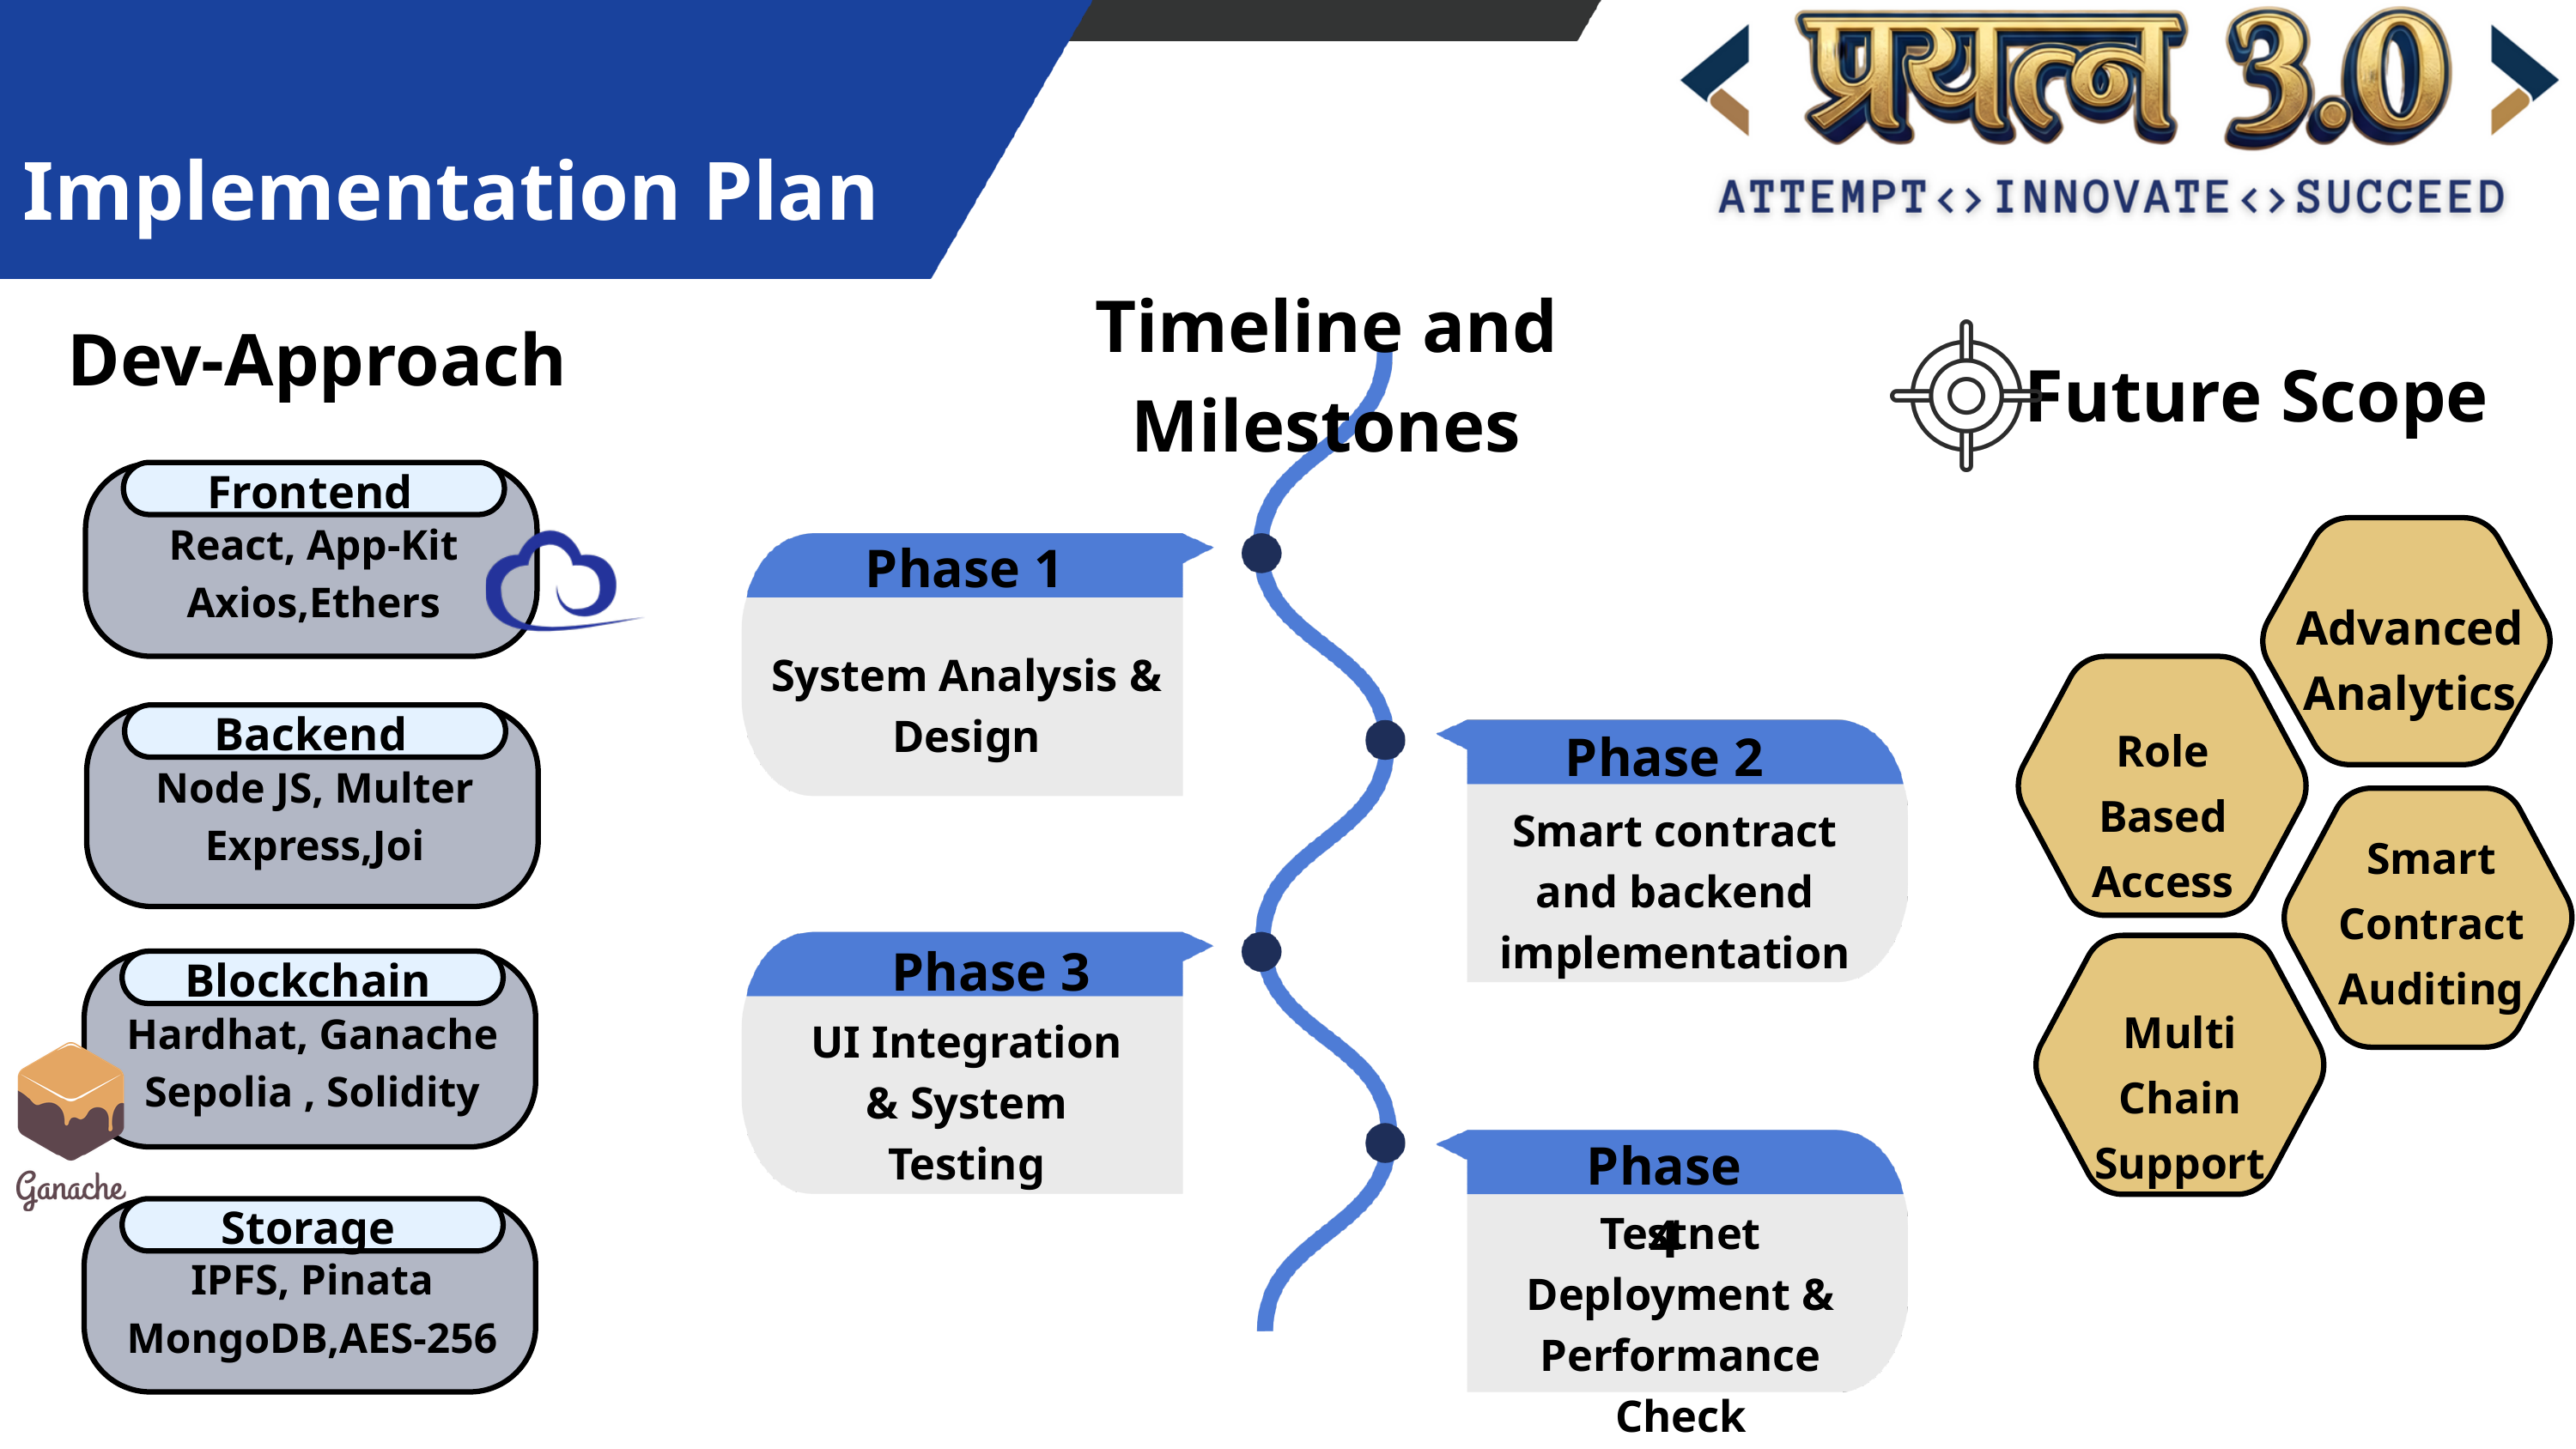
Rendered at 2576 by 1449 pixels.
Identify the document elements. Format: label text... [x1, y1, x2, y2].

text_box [1651, 0, 2576, 239]
text_box Backend [136, 696, 486, 703]
text_box Timeline and Milestones [901, 265, 1752, 467]
text_box Smart contract and backend implementation [1470, 794, 1880, 978]
text_box System Analysis & Design [763, 639, 1170, 761]
text_box Testnet Deployment & Performance Check [1471, 1197, 1891, 1441]
text_box Dev-Approach [0, 300, 860, 401]
text_box [16, 1042, 126, 1211]
text_box Implementation Plan [22, 123, 973, 236]
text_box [121, 1198, 504, 1252]
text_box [83, 952, 537, 1148]
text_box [2030, 935, 2330, 1195]
text_box Phase 4 [1565, 1122, 1764, 1197]
text_box Frontend [135, 454, 485, 460]
text_box [1131, 0, 1597, 41]
text_box Phase 3 [859, 928, 1123, 1002]
text_box Storage [133, 1191, 483, 1197]
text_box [124, 704, 507, 758]
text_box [86, 706, 538, 907]
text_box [2256, 517, 2557, 765]
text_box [123, 462, 505, 515]
text_box Blockchain [133, 943, 483, 949]
text_box [1890, 319, 2043, 472]
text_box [85, 463, 538, 657]
text_box Future Scope [2043, 336, 2519, 437]
text_box UI Integration & System Testing [811, 1006, 1123, 1189]
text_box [121, 950, 504, 1004]
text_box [2012, 656, 2312, 916]
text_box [1601, 0, 2527, 247]
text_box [2278, 787, 2576, 1048]
text_box [0, 0, 1131, 279]
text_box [83, 1199, 537, 1392]
text_box Phase 2 [1470, 713, 1859, 787]
text_box [741, 351, 1908, 1392]
text_box [539, 501, 646, 661]
text_box Phase 1 [793, 525, 1136, 599]
